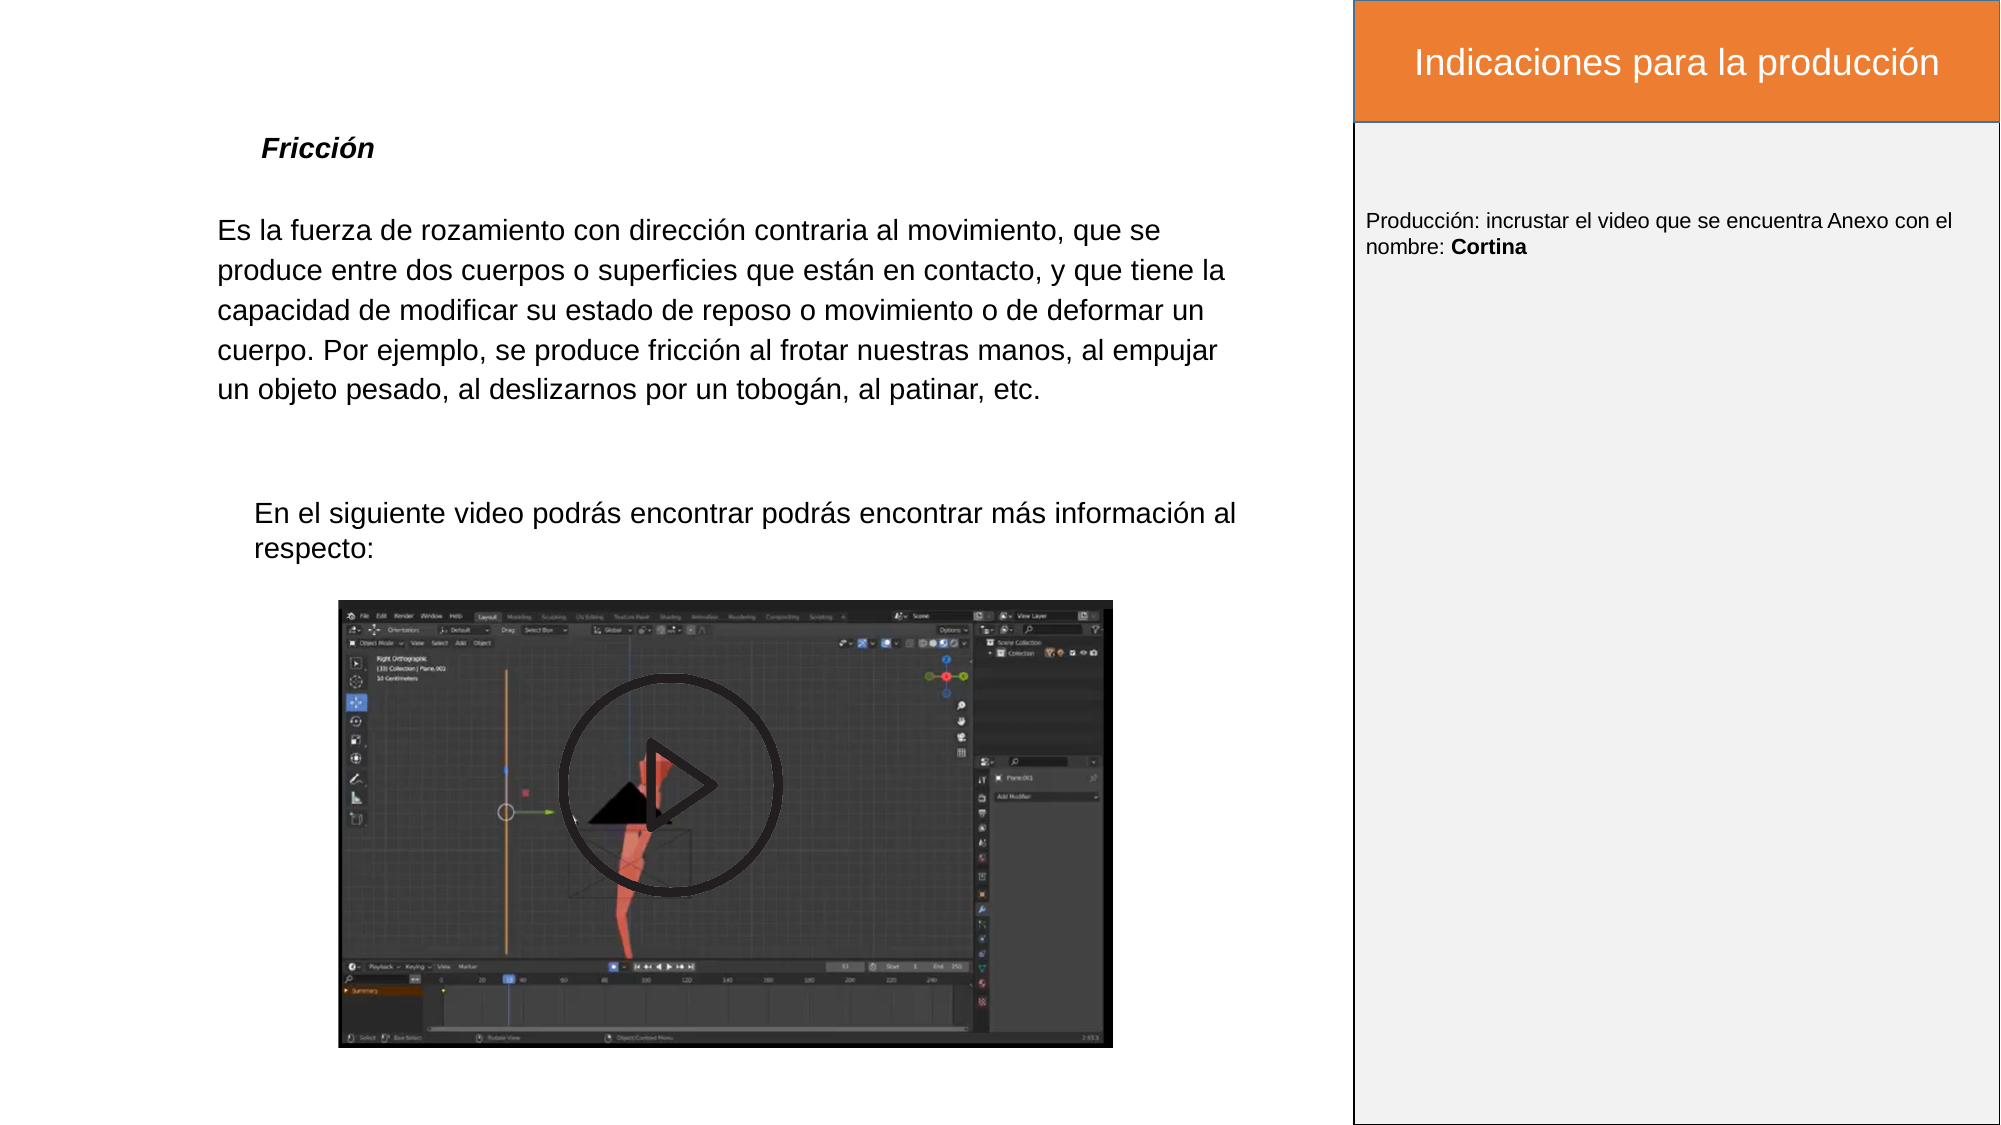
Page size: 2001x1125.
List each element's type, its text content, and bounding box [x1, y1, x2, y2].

text_box [1353, 122, 2000, 199]
text_box Fricción [246, 121, 391, 173]
text_box Es la fuerza de rozamiento con dirección contraria al movimiento, que se produce entre dos cuerpos o superficies que están en contacto, y que tiene la capacidad de modificar su estado de reposo o movimiento o de deformar un cuerpo. Por ejemplo, se produce fricción al frotar nuestras manos, al empujar un objeto pesado, al deslizarnos por un tobogán, al patinar, etc. [202, 199, 1249, 414]
text_box [1353, 902, 2000, 1125]
text_box Indicaciones para la producción [1353, 0, 2000, 122]
picture [337, 600, 1114, 1049]
text_box En el siguiente video podrás encontrar podrás encontrar más información al respecto: [239, 487, 1286, 573]
text_box Producción: incrustar el video que se encuentra Anexo con el nombre: Cortina [1350, 199, 2000, 902]
